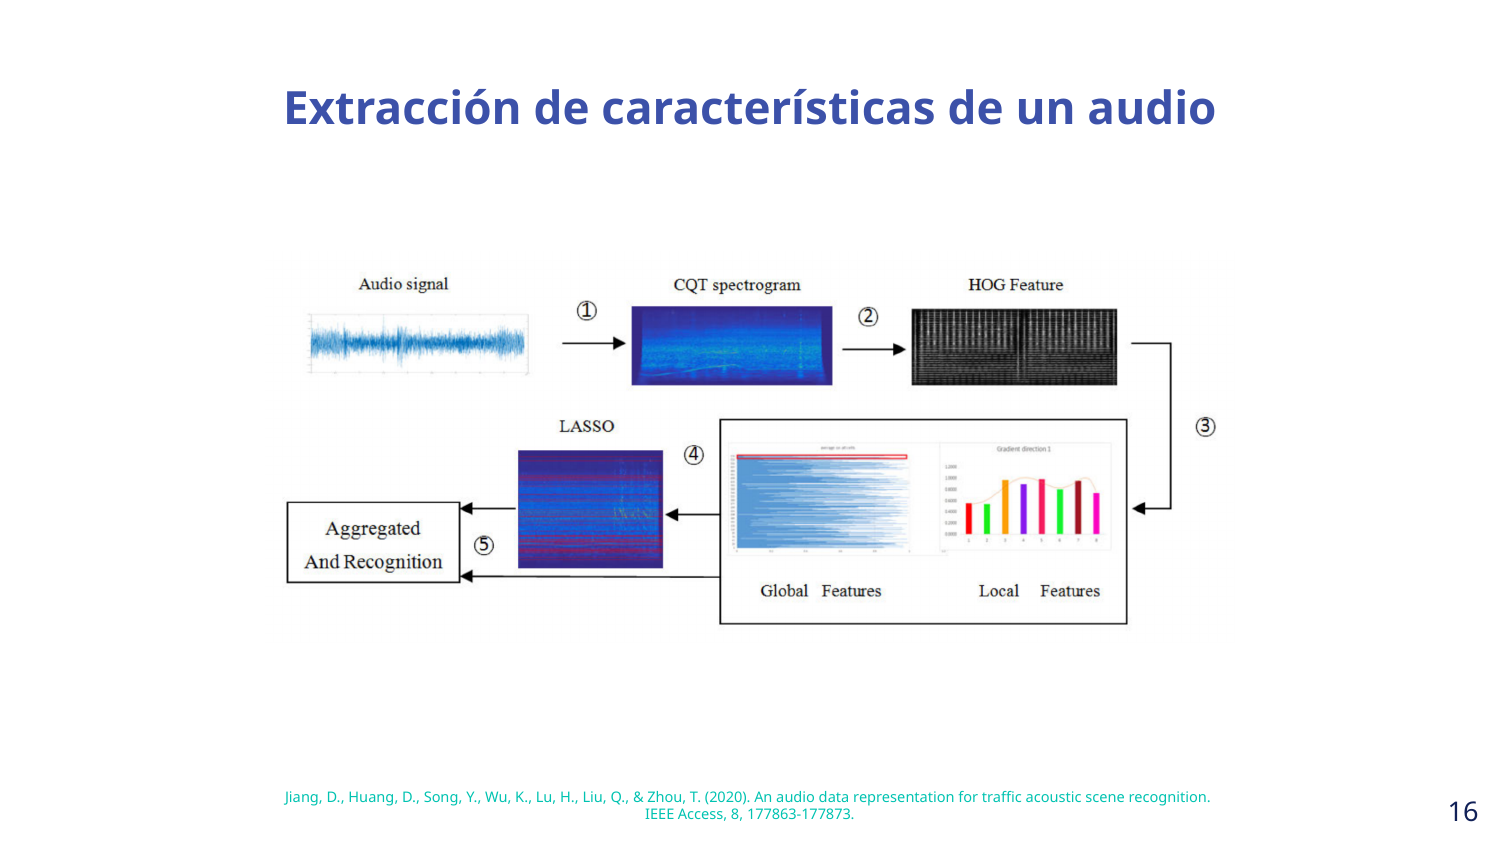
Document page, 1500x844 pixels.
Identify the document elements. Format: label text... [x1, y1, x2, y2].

title Extracción de características de un audio [118, 63, 1382, 158]
text_box Jiang, D., Huang, D., Song, Y., Wu, K., Lu, H., Liu, Q., & Zhou, T. (2020). An audio data representation for traffic acoustic scene recognition. IEEE Access, 8, 177863-177873. [131, 772, 1369, 838]
picture [265, 251, 1235, 643]
slide_number ‹#› [1403, 779, 1494, 844]
